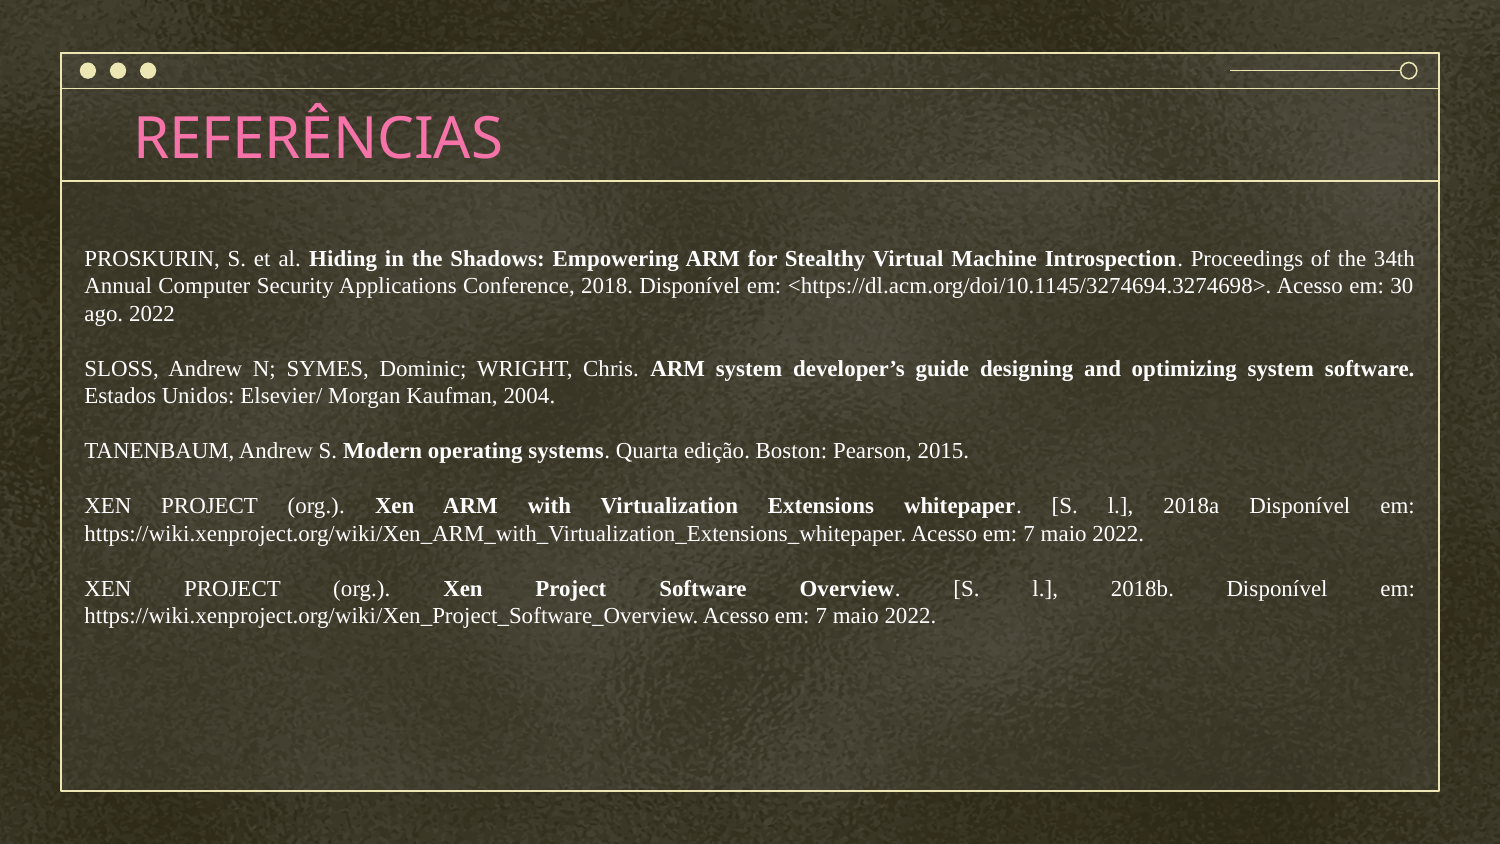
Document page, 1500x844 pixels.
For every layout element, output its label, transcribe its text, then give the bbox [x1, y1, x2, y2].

text_box PROSKURIN, S. et al. Hiding in the Shadows: Empowering ARM for Stealthy Virtual Machine Introspection. Proceedings of the 34th Annual Computer Security Applications Conference, 2018. Disponível em: <https://dl.acm.org/doi/10.1145/3274694.3274698>. Acesso em: 30 ago. 2022 SLOSS, Andrew N; SYMES, Dominic; WRIGHT, Chris. ARM system developer’s guide designing and optimizing system software. Estados Unidos: Elsevier/ Morgan Kaufman, 2004. TANENBAUM, Andrew S. Modern operating systems. Quarta edição. Boston: Pearson, 2015. XEN PROJECT (org.). Xen ARM with Virtualization Extensions whitepaper. [S. l.], 2018a Disponível em: https://wiki.xenproject.org/wiki/Xen_ARM_with_Virtualization_Extensions_whitepaper. Acesso em: 7 maio 2022. XEN PROJECT (org.). Xen Project Software Overview. [S. l.], 2018b. Disponível em: https://wiki.xenproject.org/wiki/Xen_Project_Software_Overview. Acesso em: 7 maio 2022. [69, 228, 1431, 644]
title REFERÊNCIAS [118, 88, 1382, 182]
